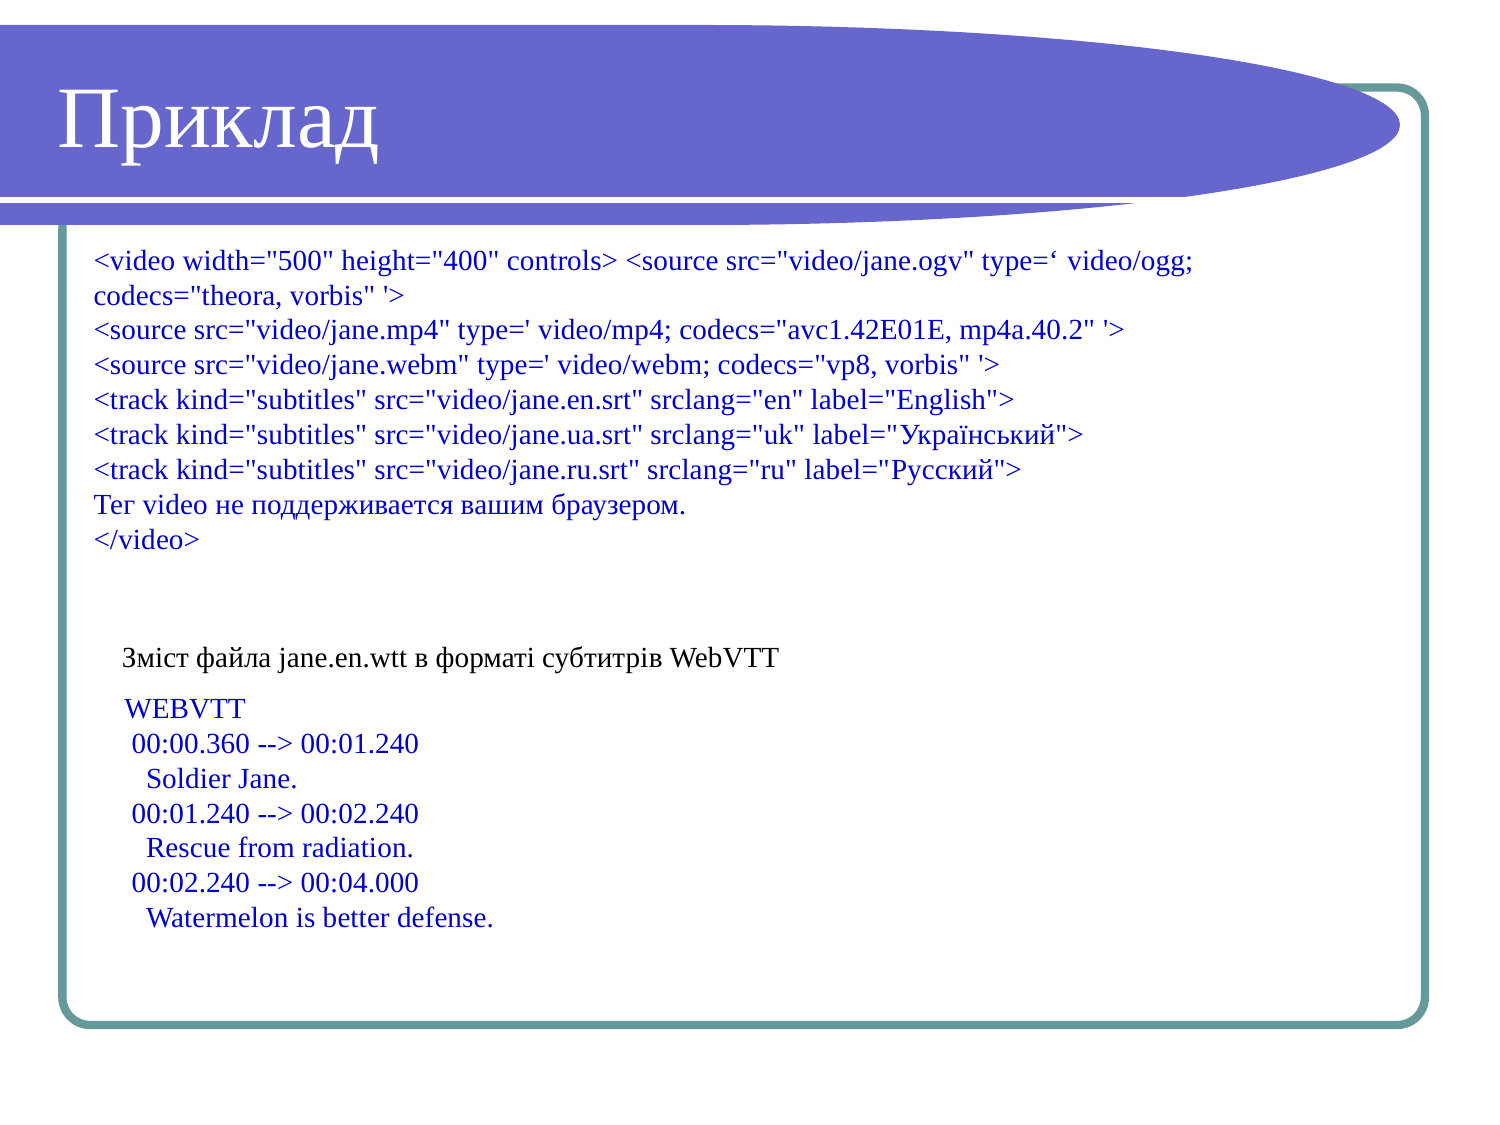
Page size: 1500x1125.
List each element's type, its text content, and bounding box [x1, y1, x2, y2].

title Приклад [32, 18, 1347, 207]
text_box <video width="500" height="400" controls> <source src="video/jane.ogv" type=‘ video/ogg; codecs="theora, vorbis" '> <source src="video/jane.mp4" type=' video/mp4; codecs="avc1.42E01E, mp4a.40.2" '> <source src="video/jane.webm" type=' video/webm; codecs="vp8, vorbis" '> <track kind="subtitles" src="video/jane.en.srt" srclang="en" label="English"> <track kind="subtitles" src="video/jane.ua.srt" srclang="uk" label="Український"> <track kind="subtitles" src="video/jane.ru.srt" srclang="ru" label="Русский"> Тег video не поддерживается вашим браузером. </video> [78, 233, 1400, 563]
text_box Зміст файла jane.en.wtt в форматі субтитрів WebVTT [107, 631, 795, 681]
text_box WEBVTT 00:00.360 --> 00:01.240 Soldier Jane. 00:01.240 --> 00:02.240 Rescue from radiation. 00:02.240 --> 00:04.000 Watermelon is better defense. [109, 681, 860, 942]
